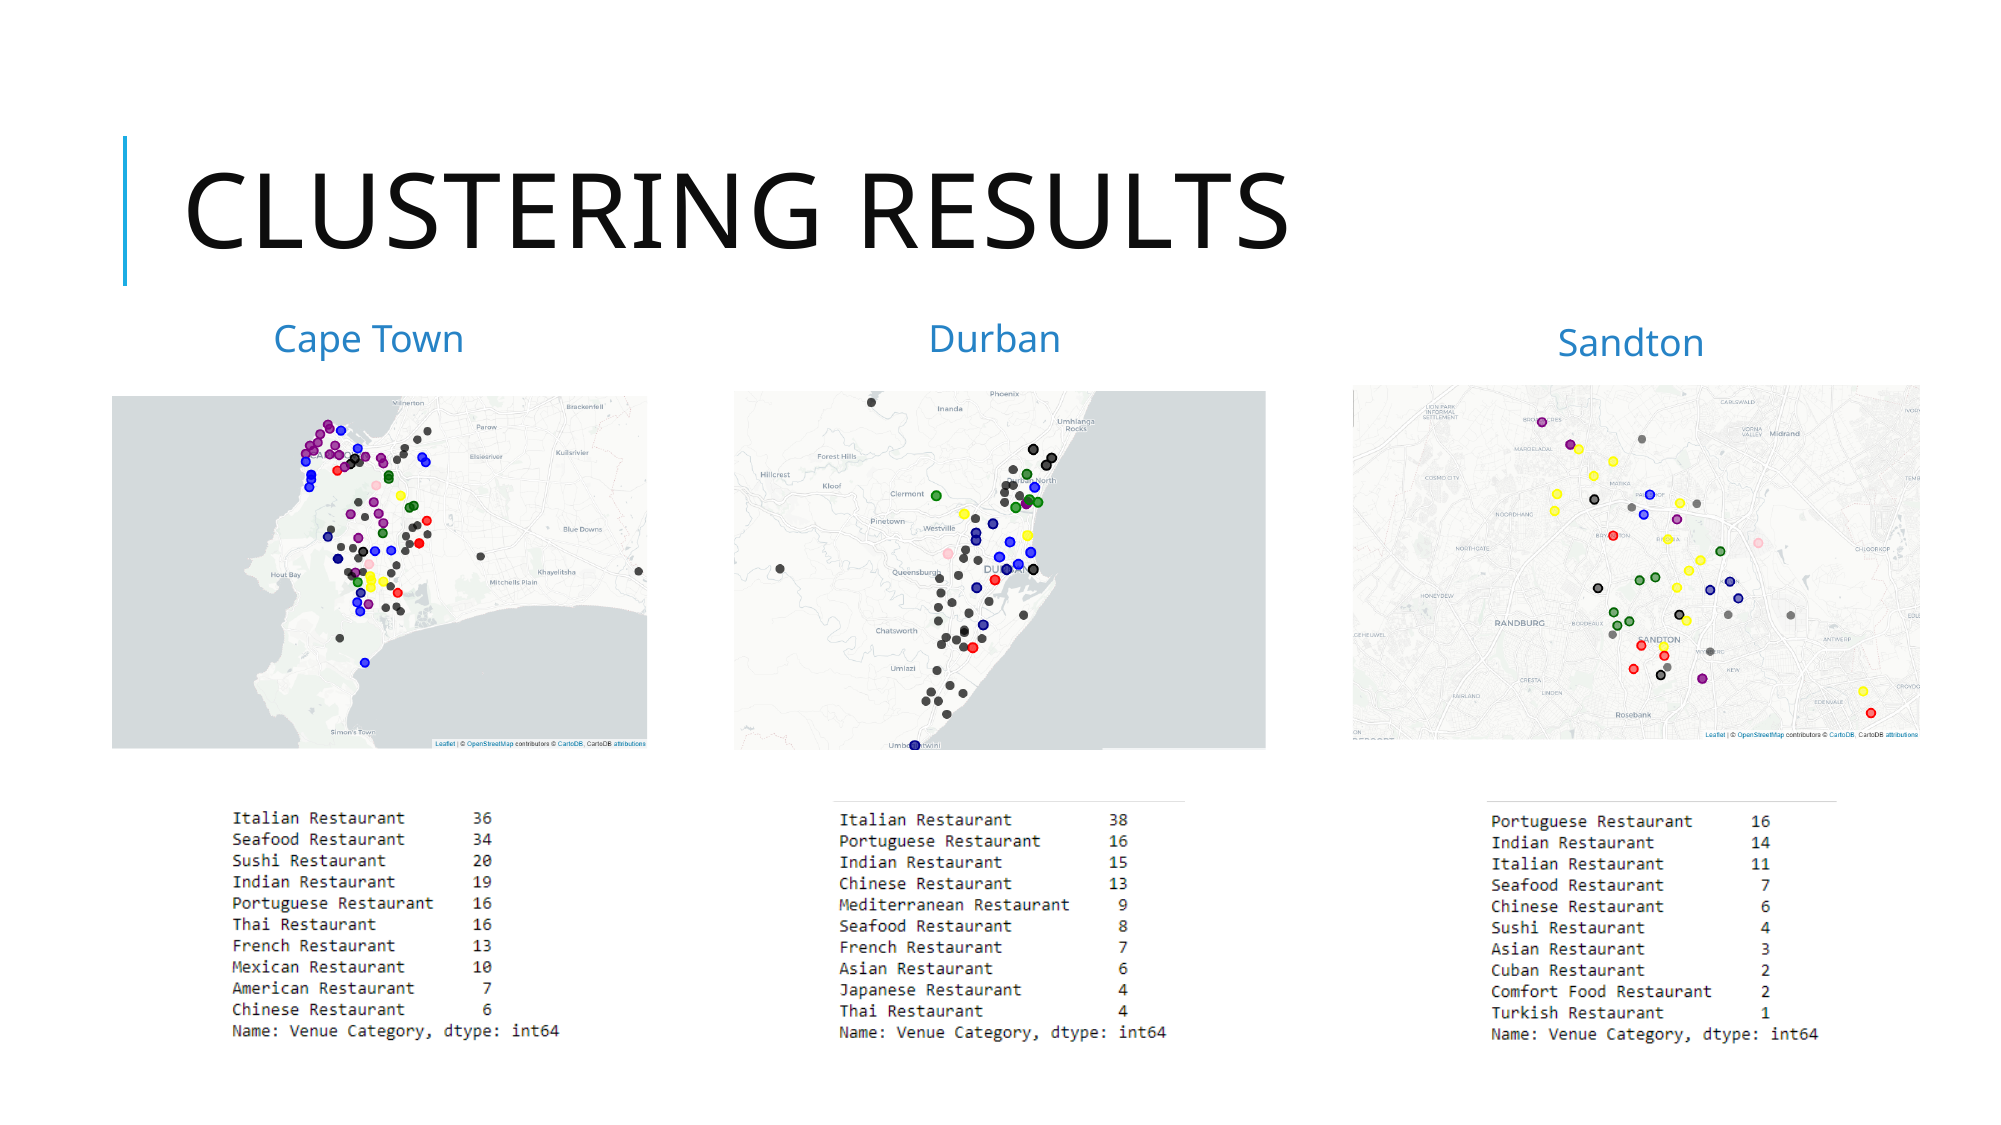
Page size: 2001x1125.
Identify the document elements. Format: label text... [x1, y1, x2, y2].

picture [1352, 385, 1921, 741]
picture [1486, 801, 1837, 1049]
picture [111, 394, 648, 750]
picture [222, 801, 578, 1049]
title Clustering Results [168, 96, 1763, 342]
picture [814, 801, 1185, 1054]
text_box Cape Town [258, 307, 490, 368]
text_box Sandton [1543, 311, 1730, 372]
text_box Durban [913, 307, 1087, 368]
picture [733, 390, 1266, 750]
